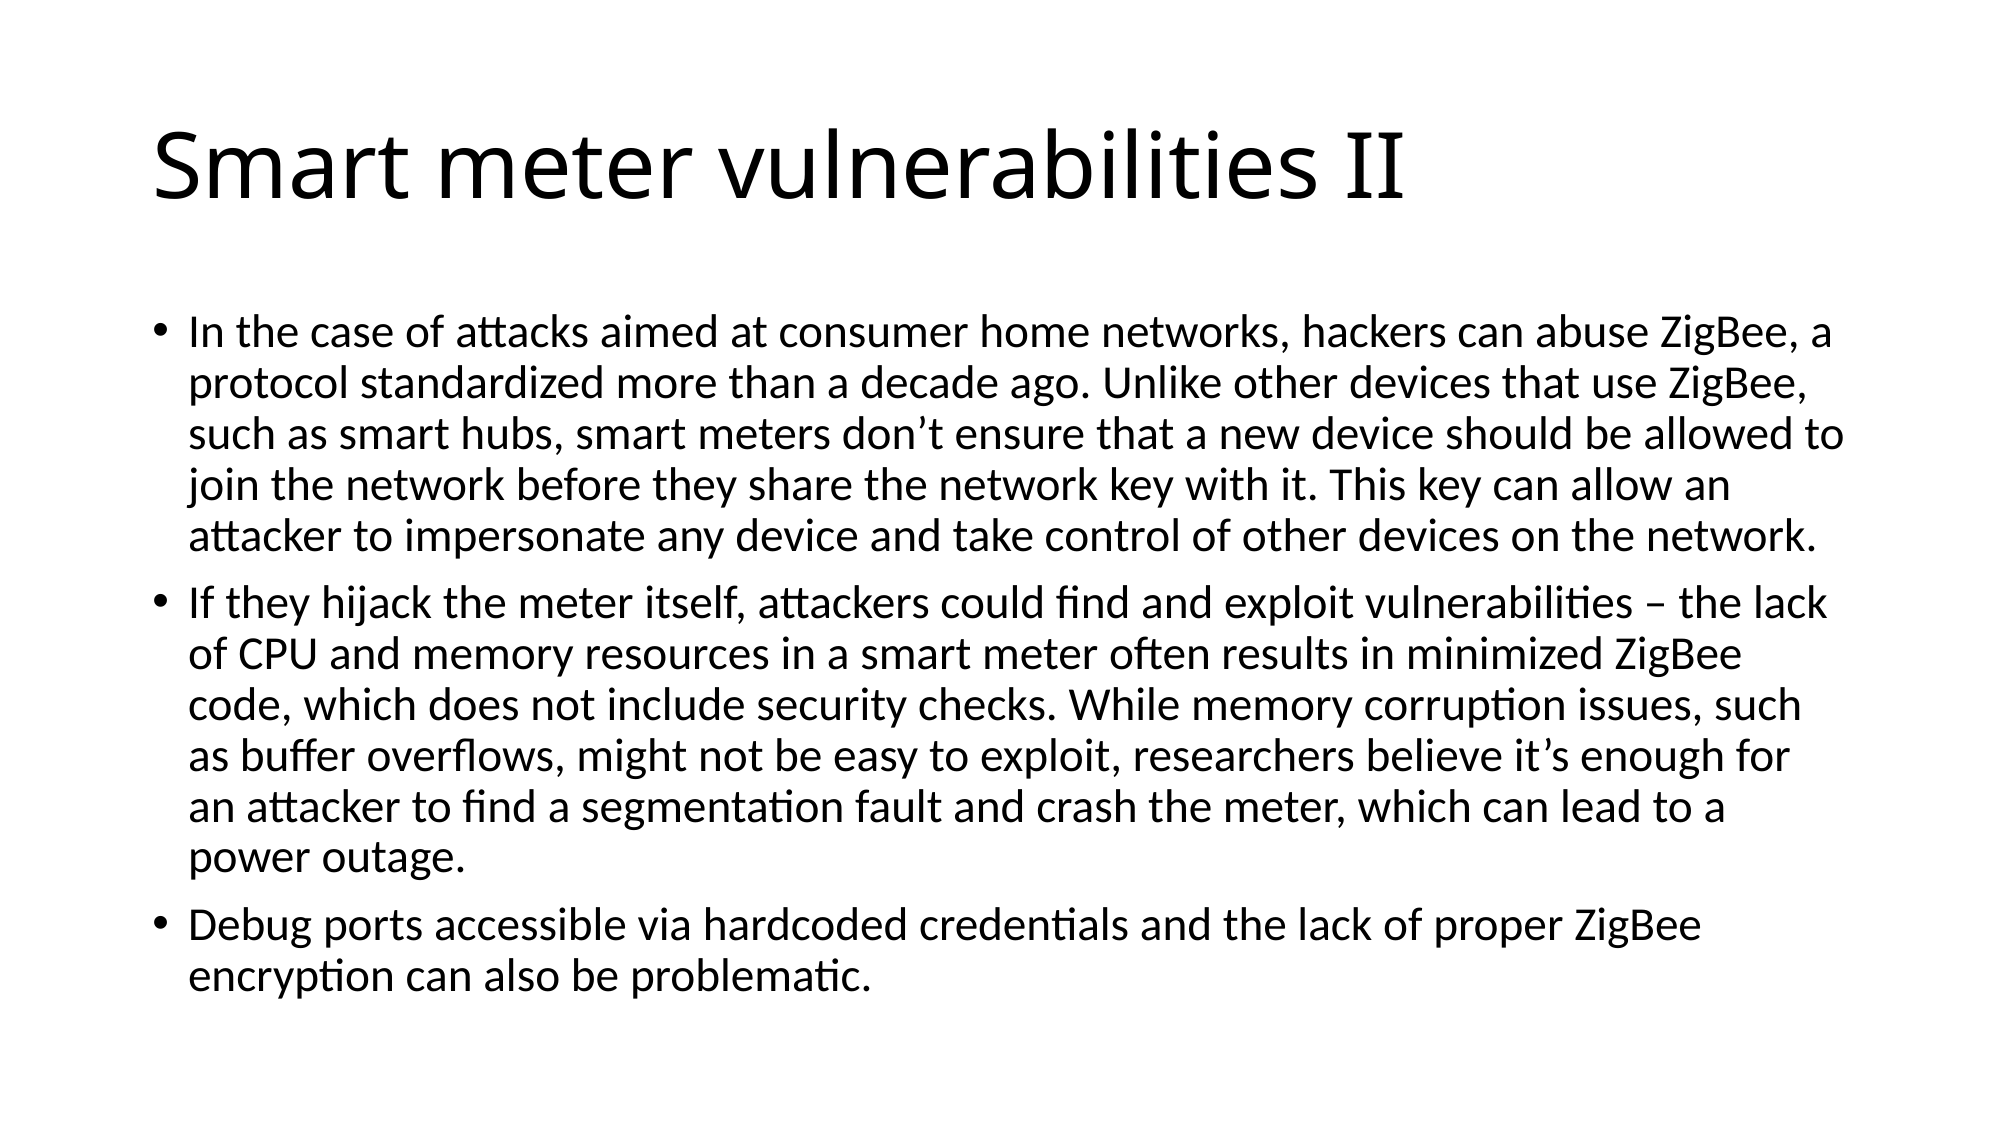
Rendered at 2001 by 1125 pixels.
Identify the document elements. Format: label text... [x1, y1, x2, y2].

title Smart meter vulnerabilities II [137, 59, 1863, 278]
list In the case of attacks aimed at consumer home networks, hackers can abuse ZigBee, a protocol standardized more than a decade ago. Unlike other devices that use ZigBee, such as smart hubs, smart meters don’t ensure that a new device should be allowed to join the network before they share the network key with it. This key can allow an attacker to impersonate any device and take control of other devices on the network. If they hijack the meter itself, attackers could find and exploit vulnerabilities – the lack of CPU and memory resources in a smart meter often results in minimized ZigBee code, which does not include security checks. While memory corruption issues, such as buffer overflows, might not be easy to exploit, researchers believe it’s enough for an attacker to find a segmentation fault and crash the meter, which can lead to a power outage. Debug ports accessible via hardcoded credentials and the lack of proper ZigBee encryption can also be problematic. [137, 299, 1863, 1014]
